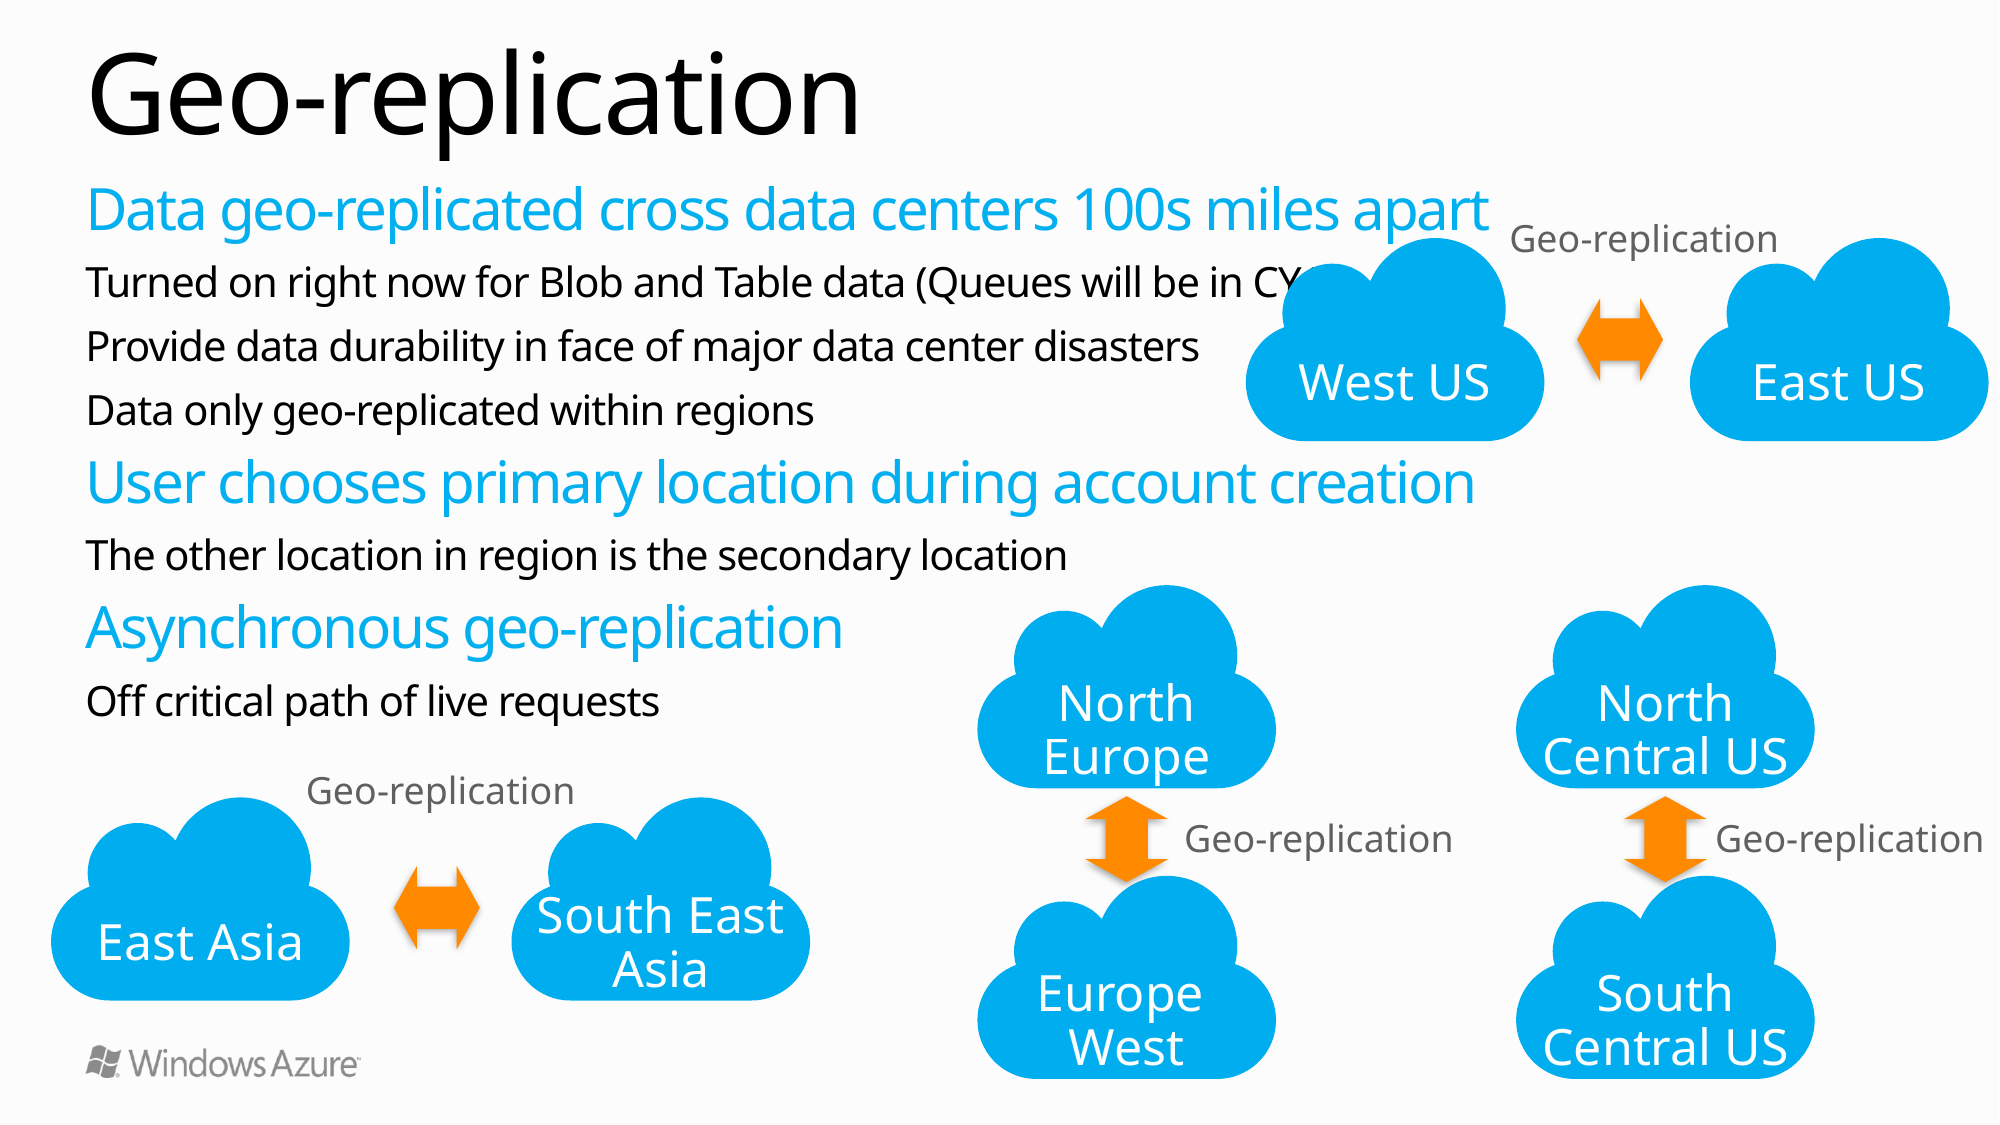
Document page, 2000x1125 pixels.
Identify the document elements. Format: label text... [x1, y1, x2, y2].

text_box South East Asia [511, 797, 811, 1001]
text_box [1576, 297, 1664, 382]
text_box [393, 865, 481, 950]
text_box North Europe [977, 731, 1276, 789]
text_box [1623, 795, 1708, 883]
text_box [1084, 795, 1170, 883]
text_box Geo-replication [1509, 215, 1780, 261]
text_box Europe West [977, 875, 1277, 1079]
text_box West US [1245, 237, 1545, 442]
text_box Geo-replication [1184, 814, 1455, 860]
text_box North Central US [1516, 731, 1815, 789]
text_box South Central US [1516, 875, 1815, 1079]
list Data geo-replicated cross data centers 100s miles apart Turned on right now for Blob and Table data (Queues will be in CY12) Provide data durability in face of major data center disasters Data only geo-replicated within regions User chooses primary location during account creation The other location in region is the secondary location Asynchronous geo-replication Off critical path of live requests [84, 180, 1914, 731]
title Geo-replication [85, 37, 1914, 161]
text_box Geo-replication [1715, 814, 1985, 860]
text_box East US [1689, 237, 1989, 442]
text_box East Asia [51, 797, 350, 1001]
text_box Geo-replication [305, 766, 576, 812]
